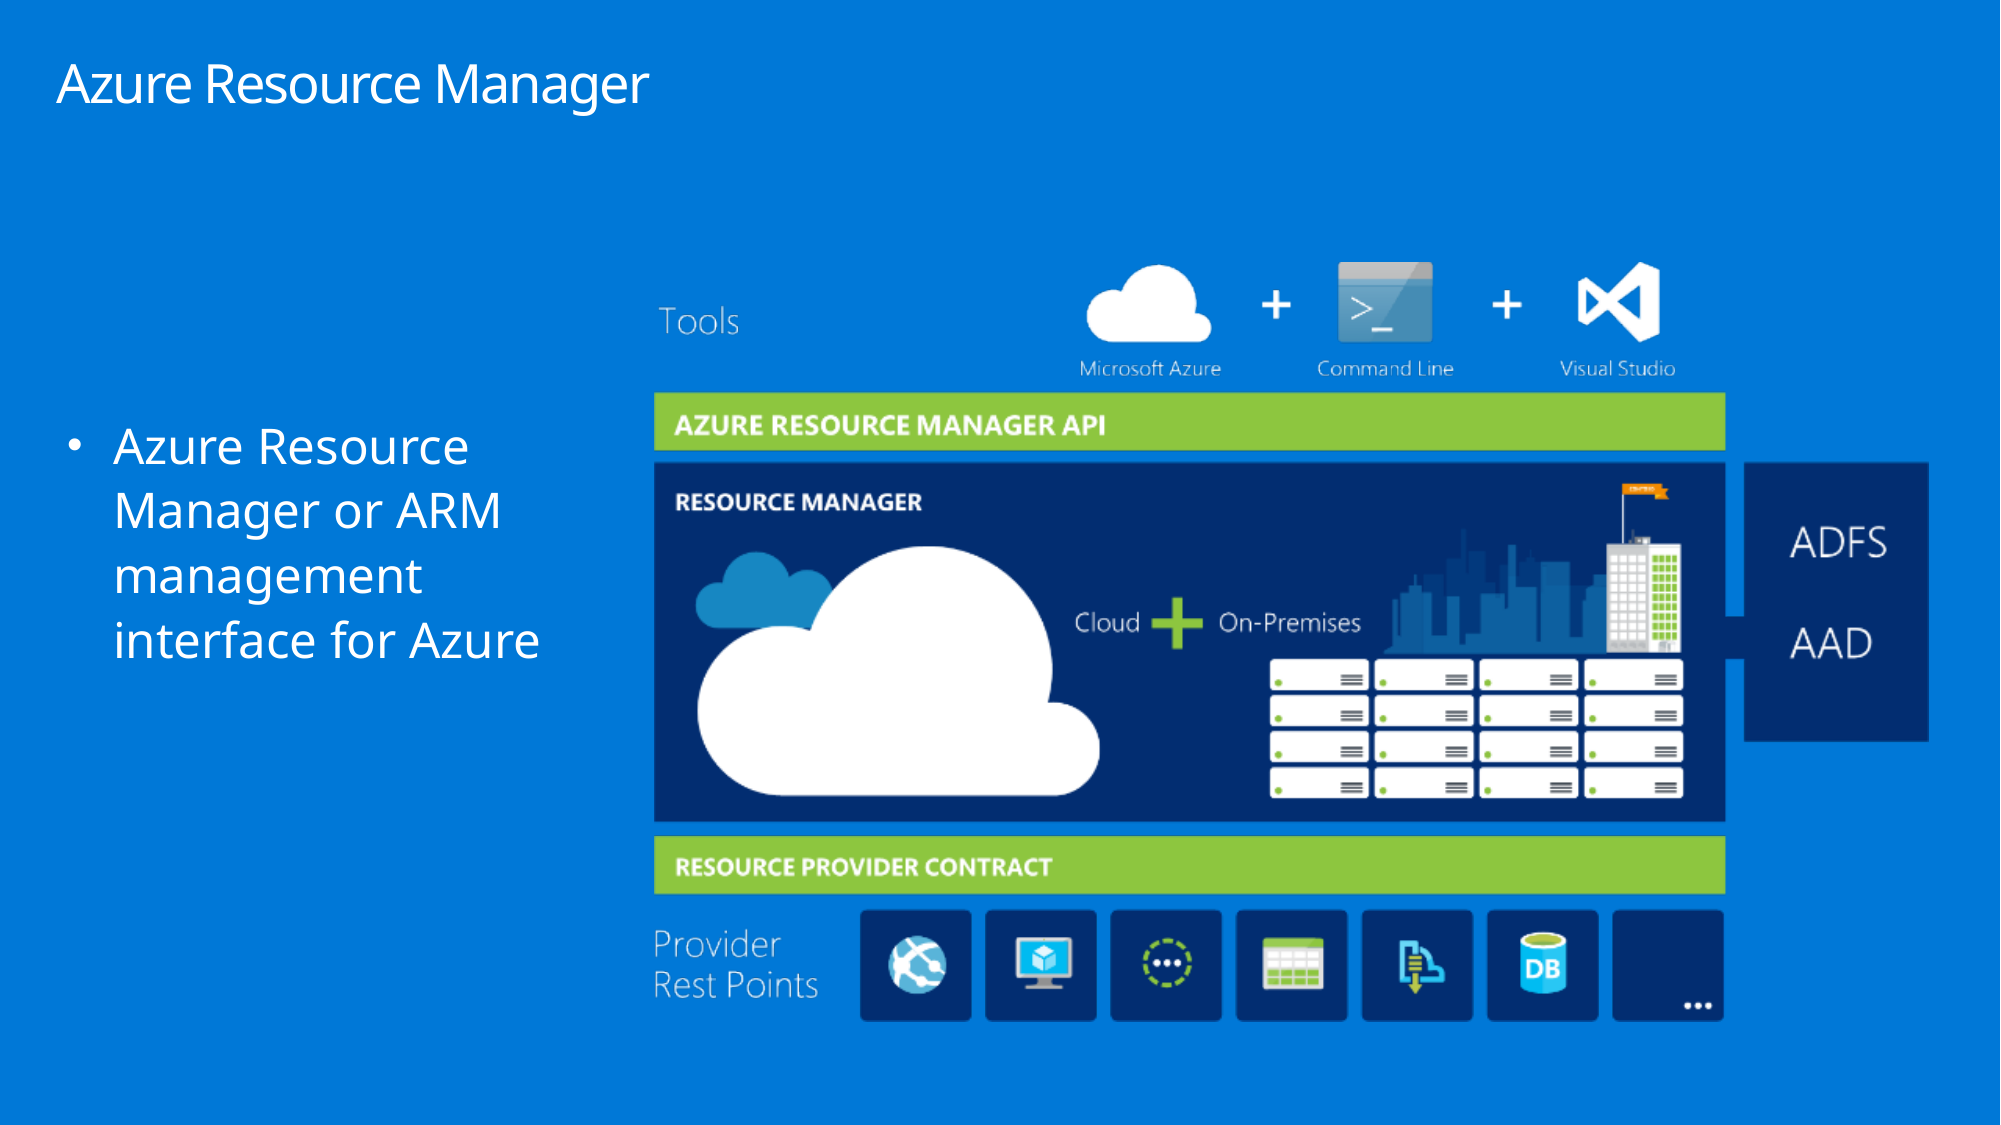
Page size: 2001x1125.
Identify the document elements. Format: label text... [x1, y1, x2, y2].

picture [654, 261, 1929, 1022]
list Azure Resource Manager or ARM management interface for Azure [43, 394, 582, 686]
title Azure Resource Manager [56, 42, 2000, 132]
text_box [581, 217, 2000, 1056]
